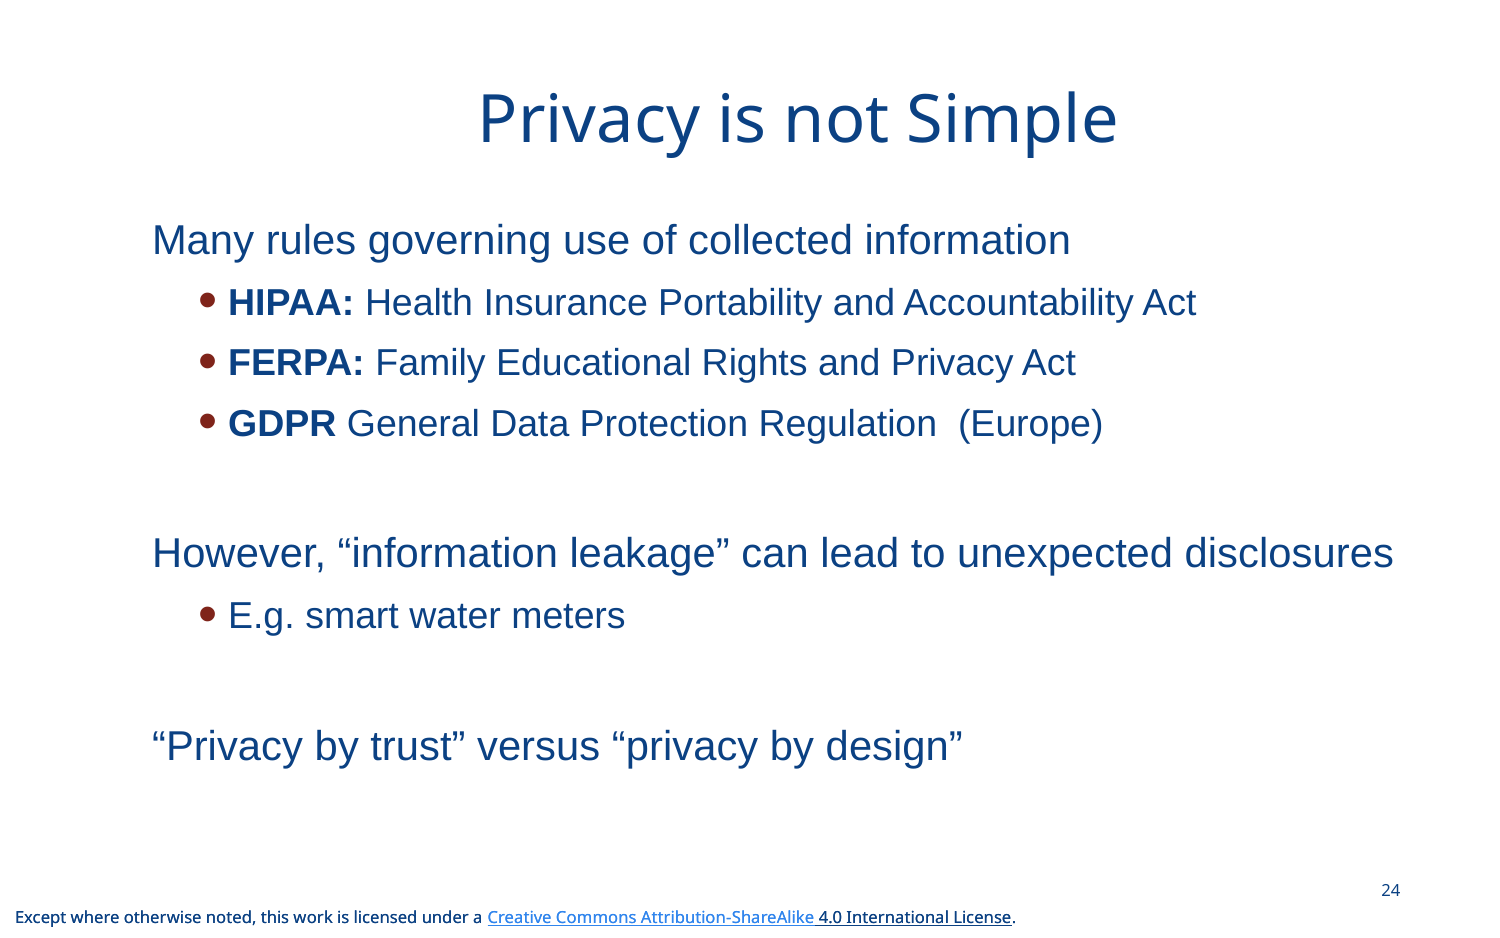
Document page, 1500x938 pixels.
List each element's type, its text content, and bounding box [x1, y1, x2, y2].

slide_number 24 [1347, 866, 1416, 917]
title Privacy is not Simple [182, 26, 1416, 204]
list Many rules governing use of collected information HIPAA: Health Insurance Portability and Accountability Act FERPA: Family Educational Rights and Privacy Act GDPR General Data Protection Regulation (Europe) However, “information leakage” can lead to unexpected disclosures E.g. smart water meters “Privacy by trust” versus “privacy by design” [137, 204, 1461, 823]
